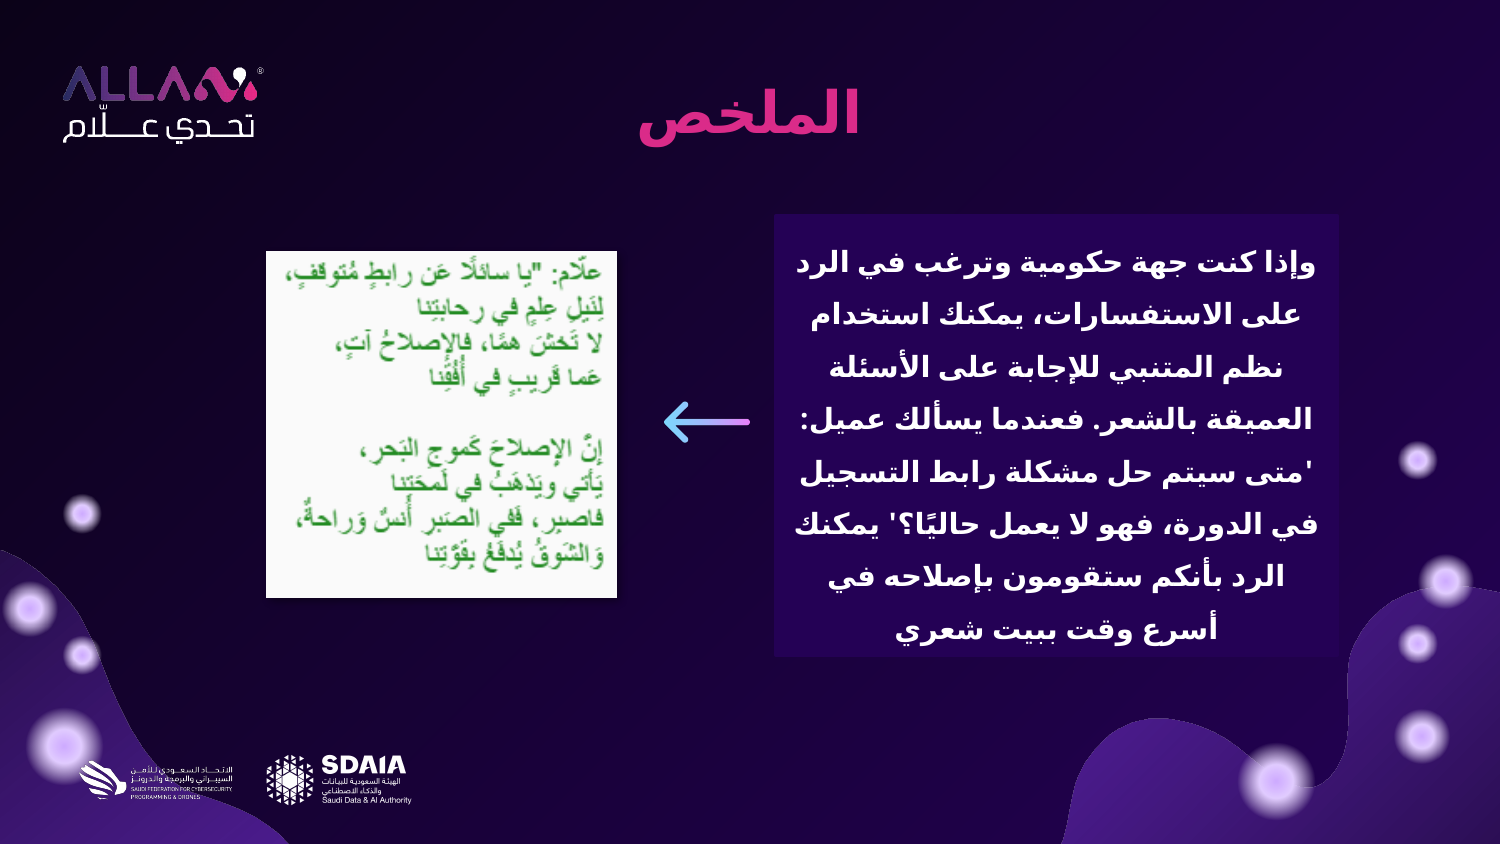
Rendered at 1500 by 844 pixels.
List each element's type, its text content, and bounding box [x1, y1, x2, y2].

picture [265, 251, 617, 598]
picture [664, 378, 751, 465]
picture [63, 66, 264, 153]
text_box الملخص [455, 60, 1045, 155]
picture [264, 754, 414, 806]
picture [63, 747, 248, 813]
text_box وإذا كنت جهة حكومية وترغب في الرد على الاستفسارات، يمكنك استخدام نظم المتنبي للإجابة على الأسئلة العميقة بالشعر. فعندما يسألك عميل: 'متى سيتم حل مشكلة رابط التسجيل في الدورة، فهو لا يعمل حاليًا؟' يمكنك الرد بأنكم ستقومون بإصلاحه في أسرع وقت ببيت شعري [776, 215, 1337, 656]
